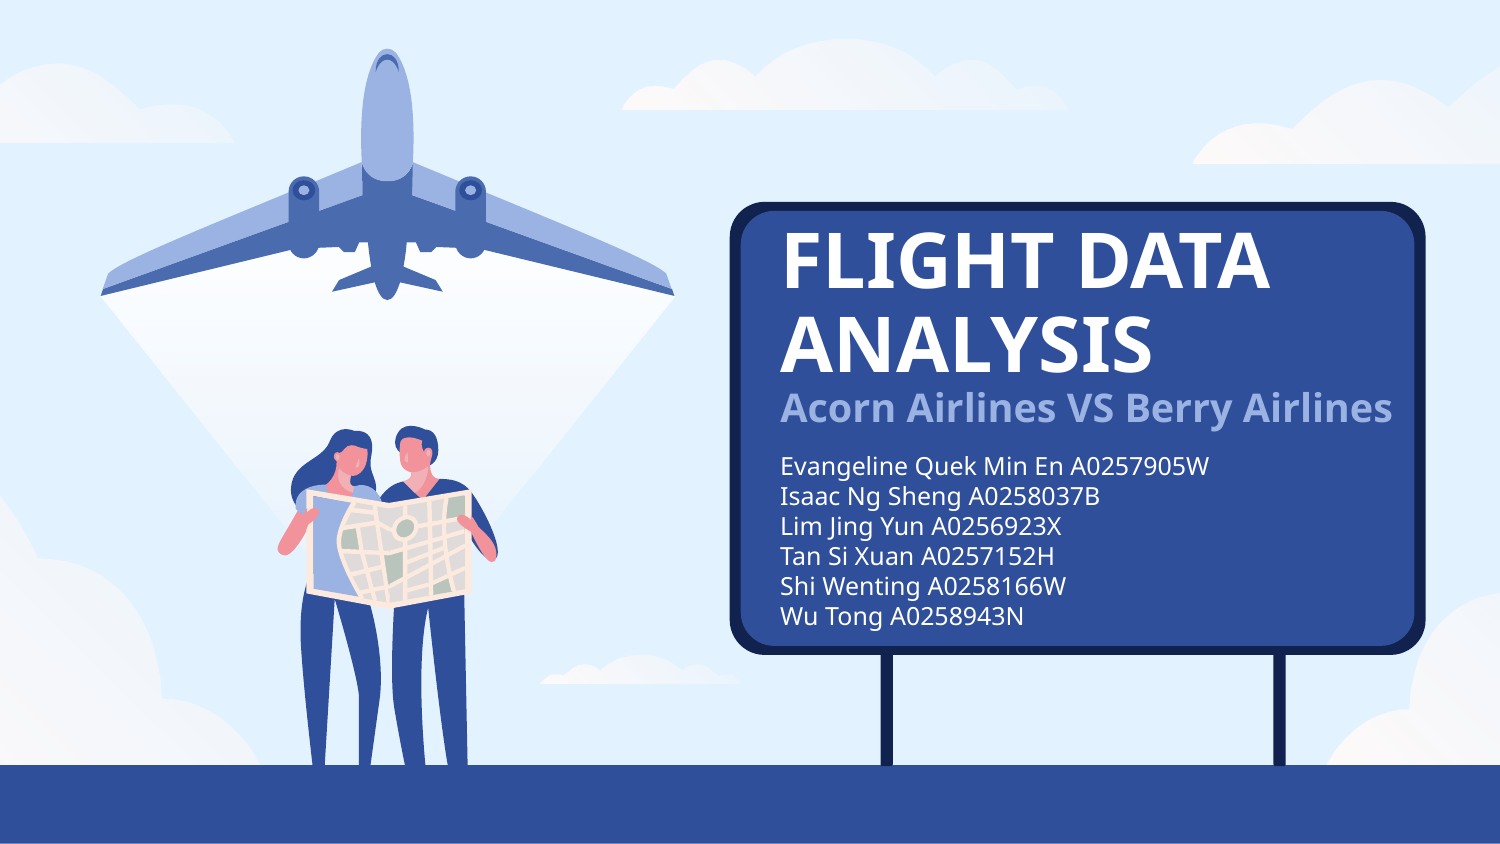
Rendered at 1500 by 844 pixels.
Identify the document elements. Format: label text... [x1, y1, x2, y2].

text_box [1273, 655, 1286, 767]
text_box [100, 48, 675, 656]
title FLIGHT DATA ANALYSIS Acorn Airlines VS Berry Airlines [765, 222, 1441, 432]
text_box [740, 210, 1415, 646]
title Evangeline Quek Min En A0257905W Isaac Ng Sheng A0258037B Lim Jing Yun A0256923X Tan Si Xuan A0257152H Shi Wenting A0258166W Wu Tong A0258943N [765, 436, 1461, 615]
text_box [880, 655, 893, 767]
text_box [729, 201, 1426, 655]
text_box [268, 419, 507, 774]
